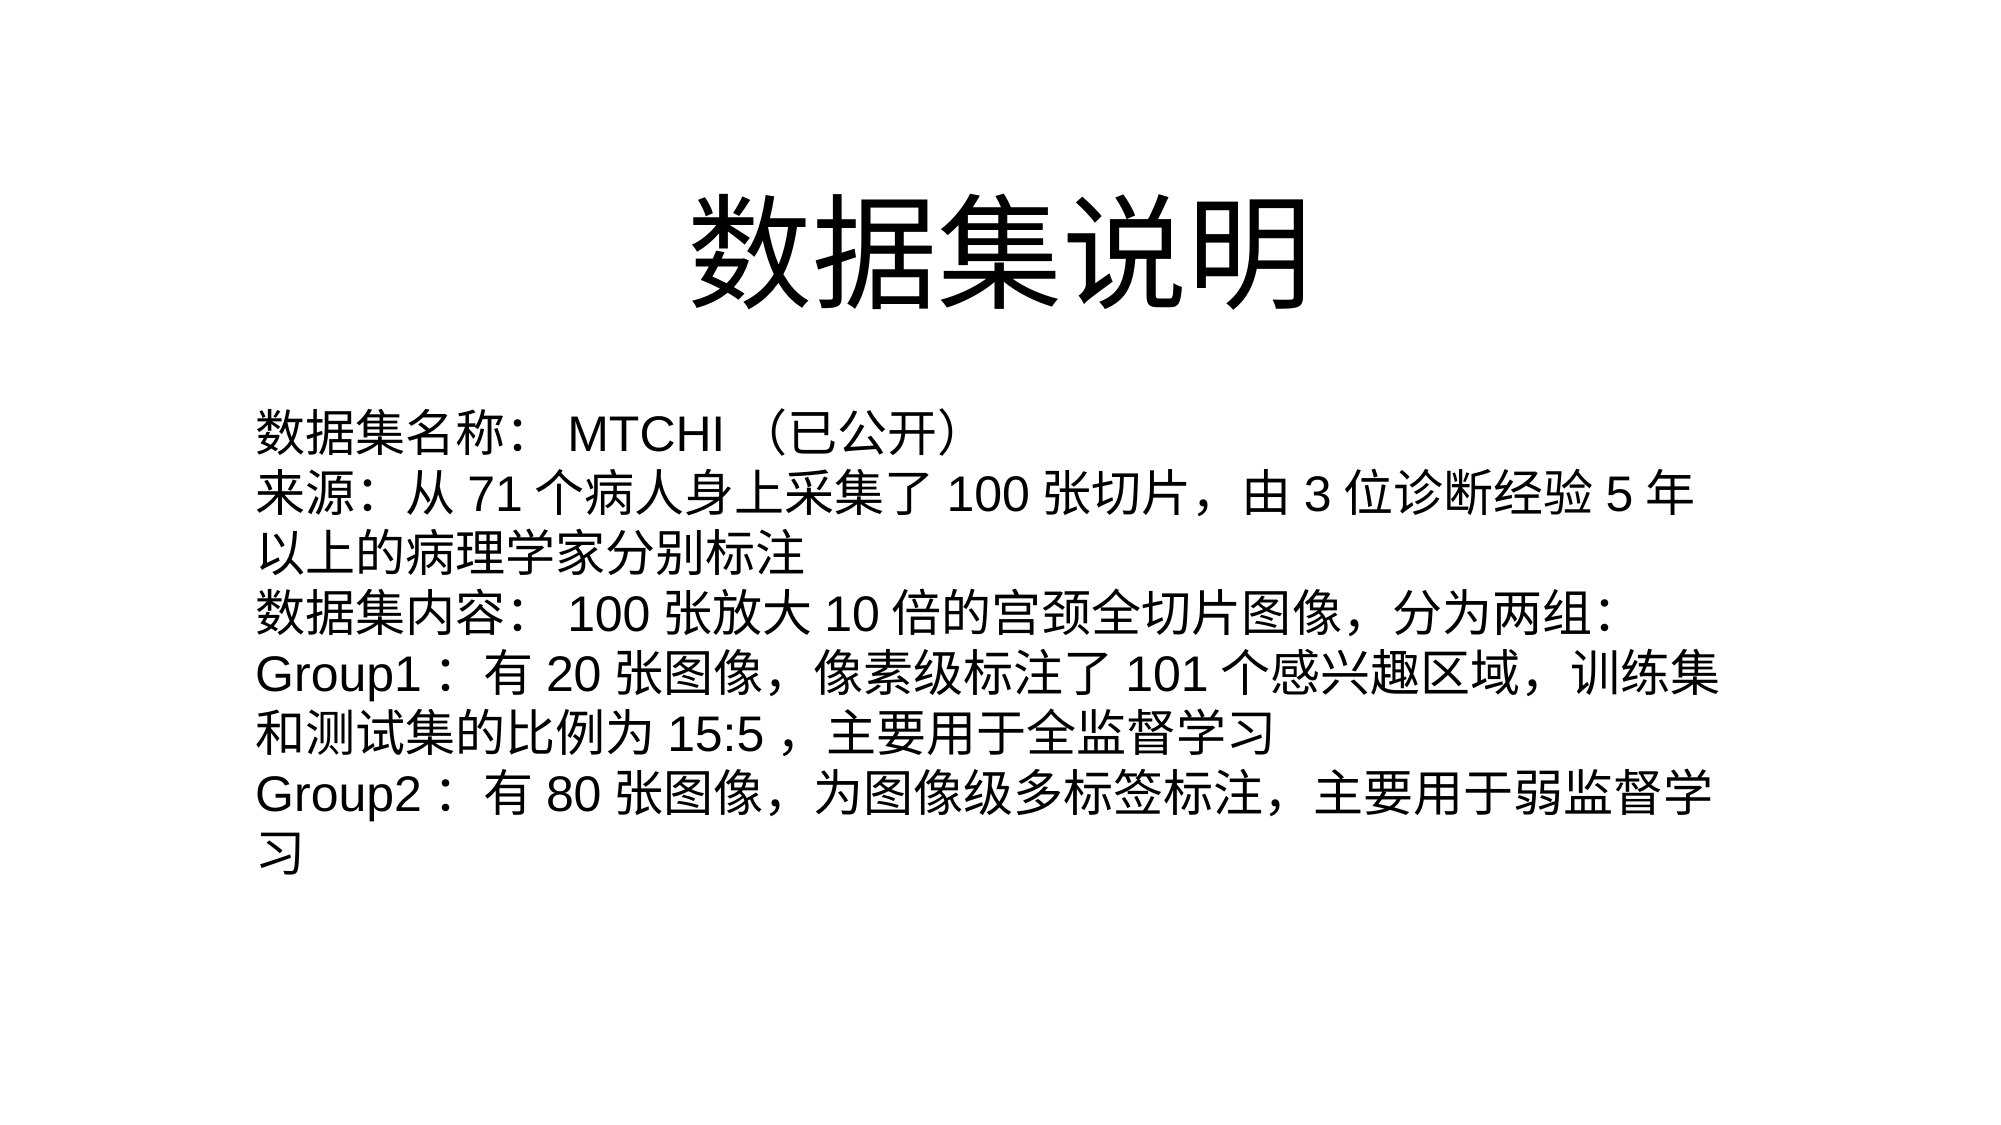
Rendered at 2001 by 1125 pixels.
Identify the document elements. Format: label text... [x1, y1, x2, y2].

title 数据集说明 [249, 184, 1750, 393]
subtitle 数据集名称：MTCHI（已公开） 来源：从71个病人身上采集了100张切片，由3位诊断经验5年以上的病理学家分别标注 数据集内容：100张放大10倍的宫颈全切片图像，分为两组： Group1：有20张图像，像素级标注了101个感兴趣区域，训练集和测试集的比例为15:5，主要用于全监督学习 Group2：有80张图像，为图像级多标签标注，主要用于弱监督学习 [240, 393, 1760, 801]
